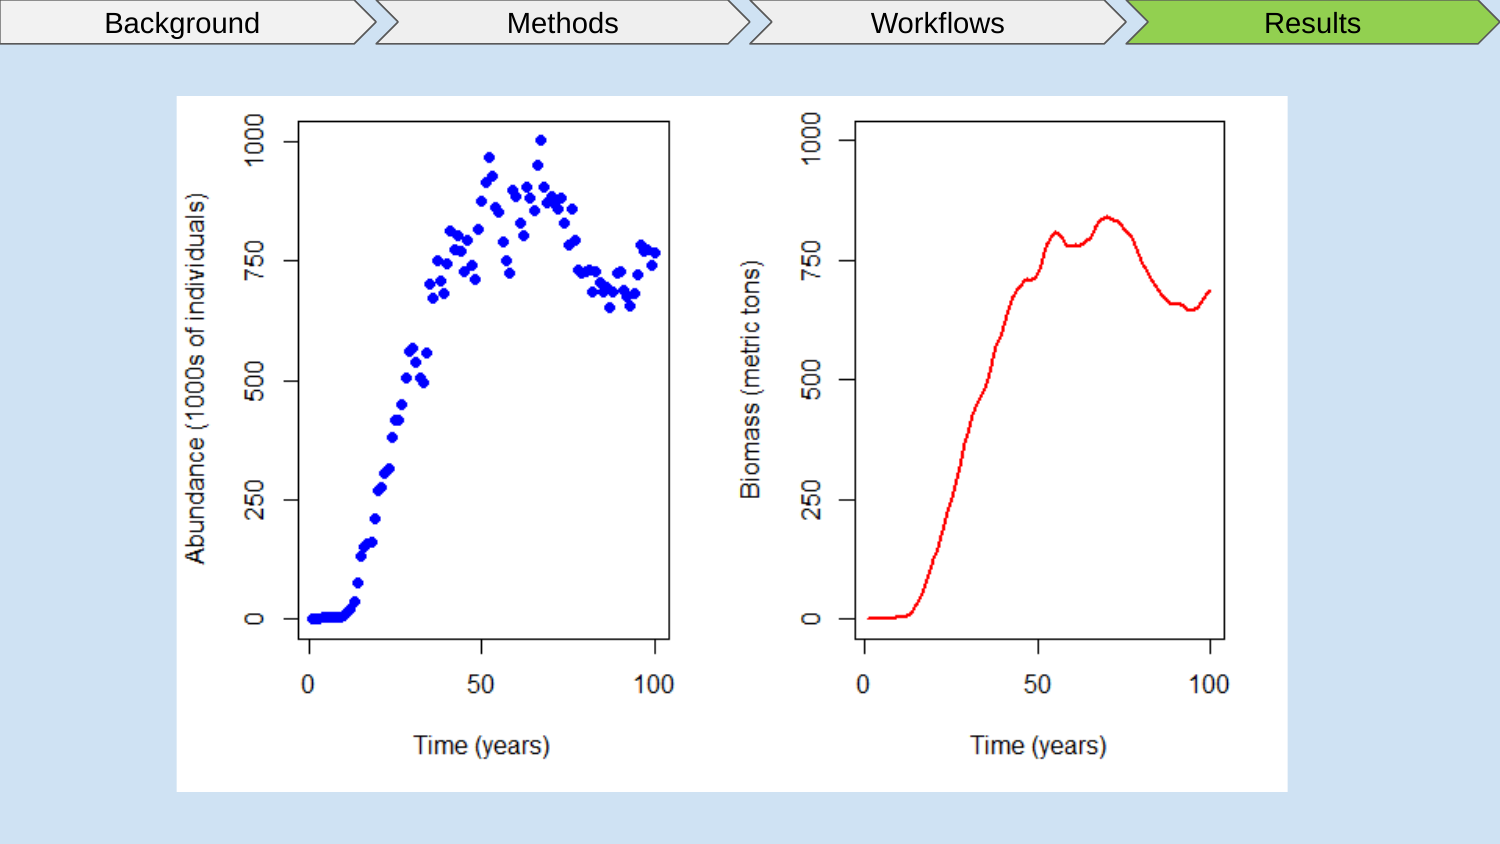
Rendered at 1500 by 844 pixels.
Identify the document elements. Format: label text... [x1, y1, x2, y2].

text_box Workflows [749, 0, 1127, 44]
text_box Background [0, 0, 377, 44]
text_box Results [1126, 0, 1500, 44]
text_box Methods [376, 0, 750, 44]
picture [176, 96, 1288, 793]
